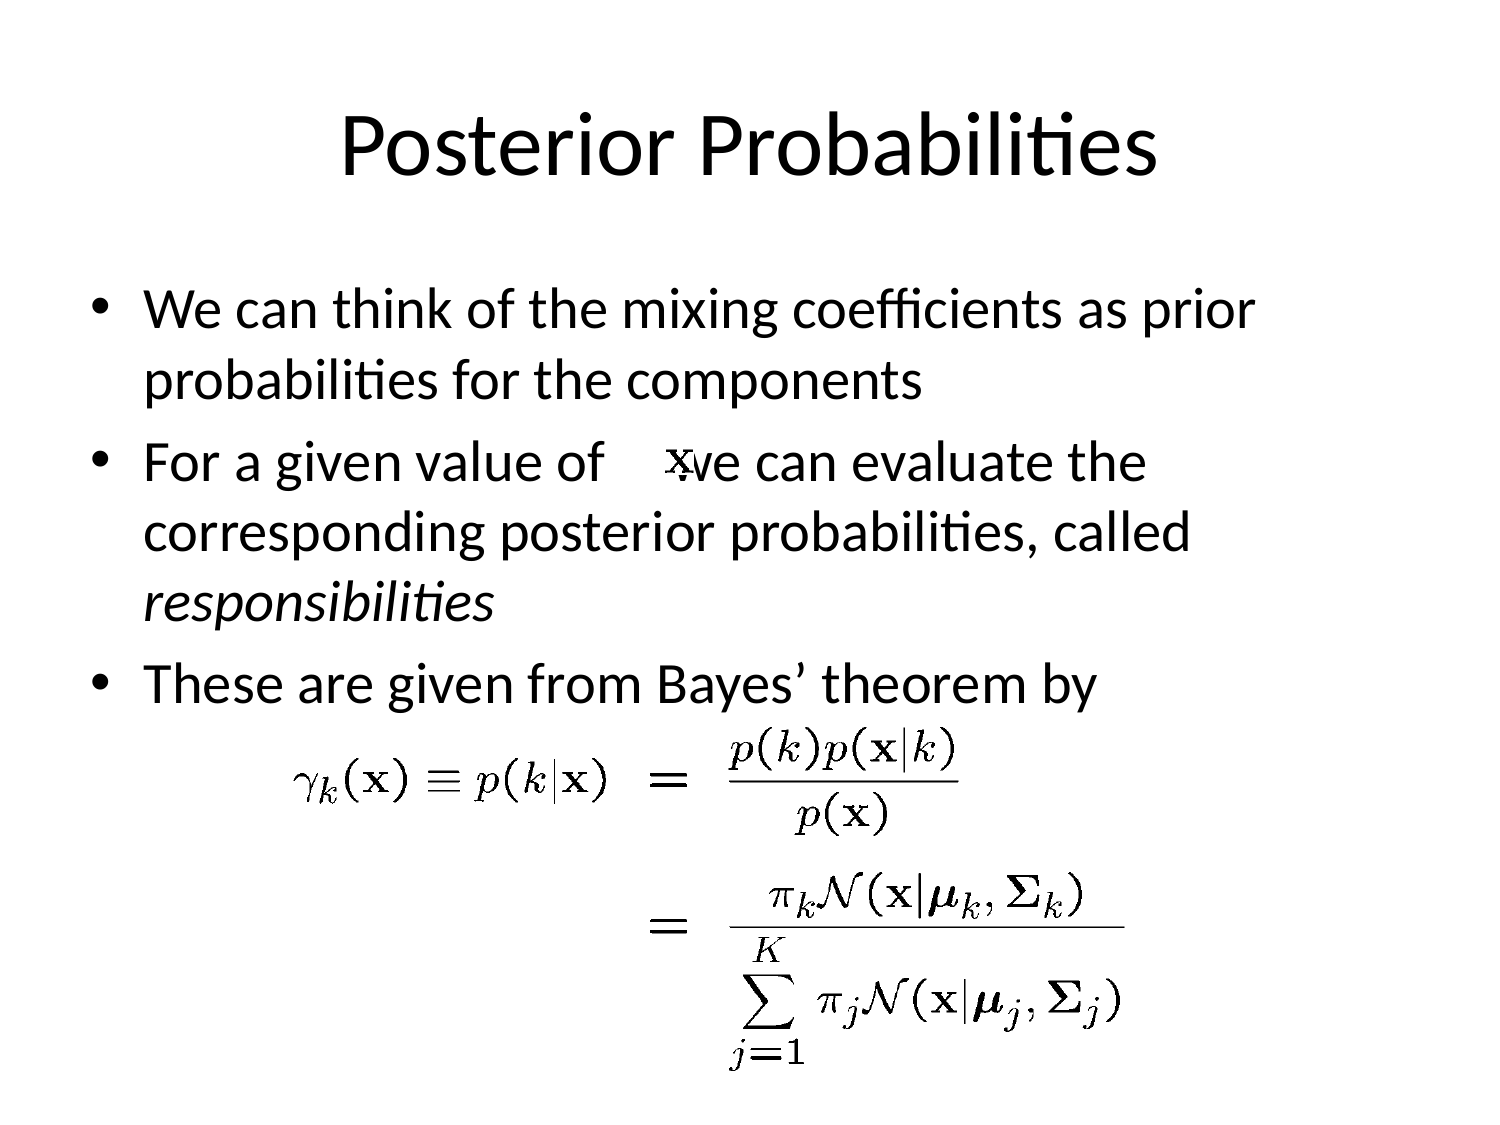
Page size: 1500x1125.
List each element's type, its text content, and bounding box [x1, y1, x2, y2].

list We can think of the mixing coefficients as prior probabilities for the components For a given value of we can evaluate the corresponding posterior probabilities, called responsibilities These are given from Bayes’ theorem by [75, 262, 1425, 725]
picture [291, 724, 1126, 1073]
title Posterior Probabilities [75, 45, 1425, 233]
picture [663, 447, 695, 476]
